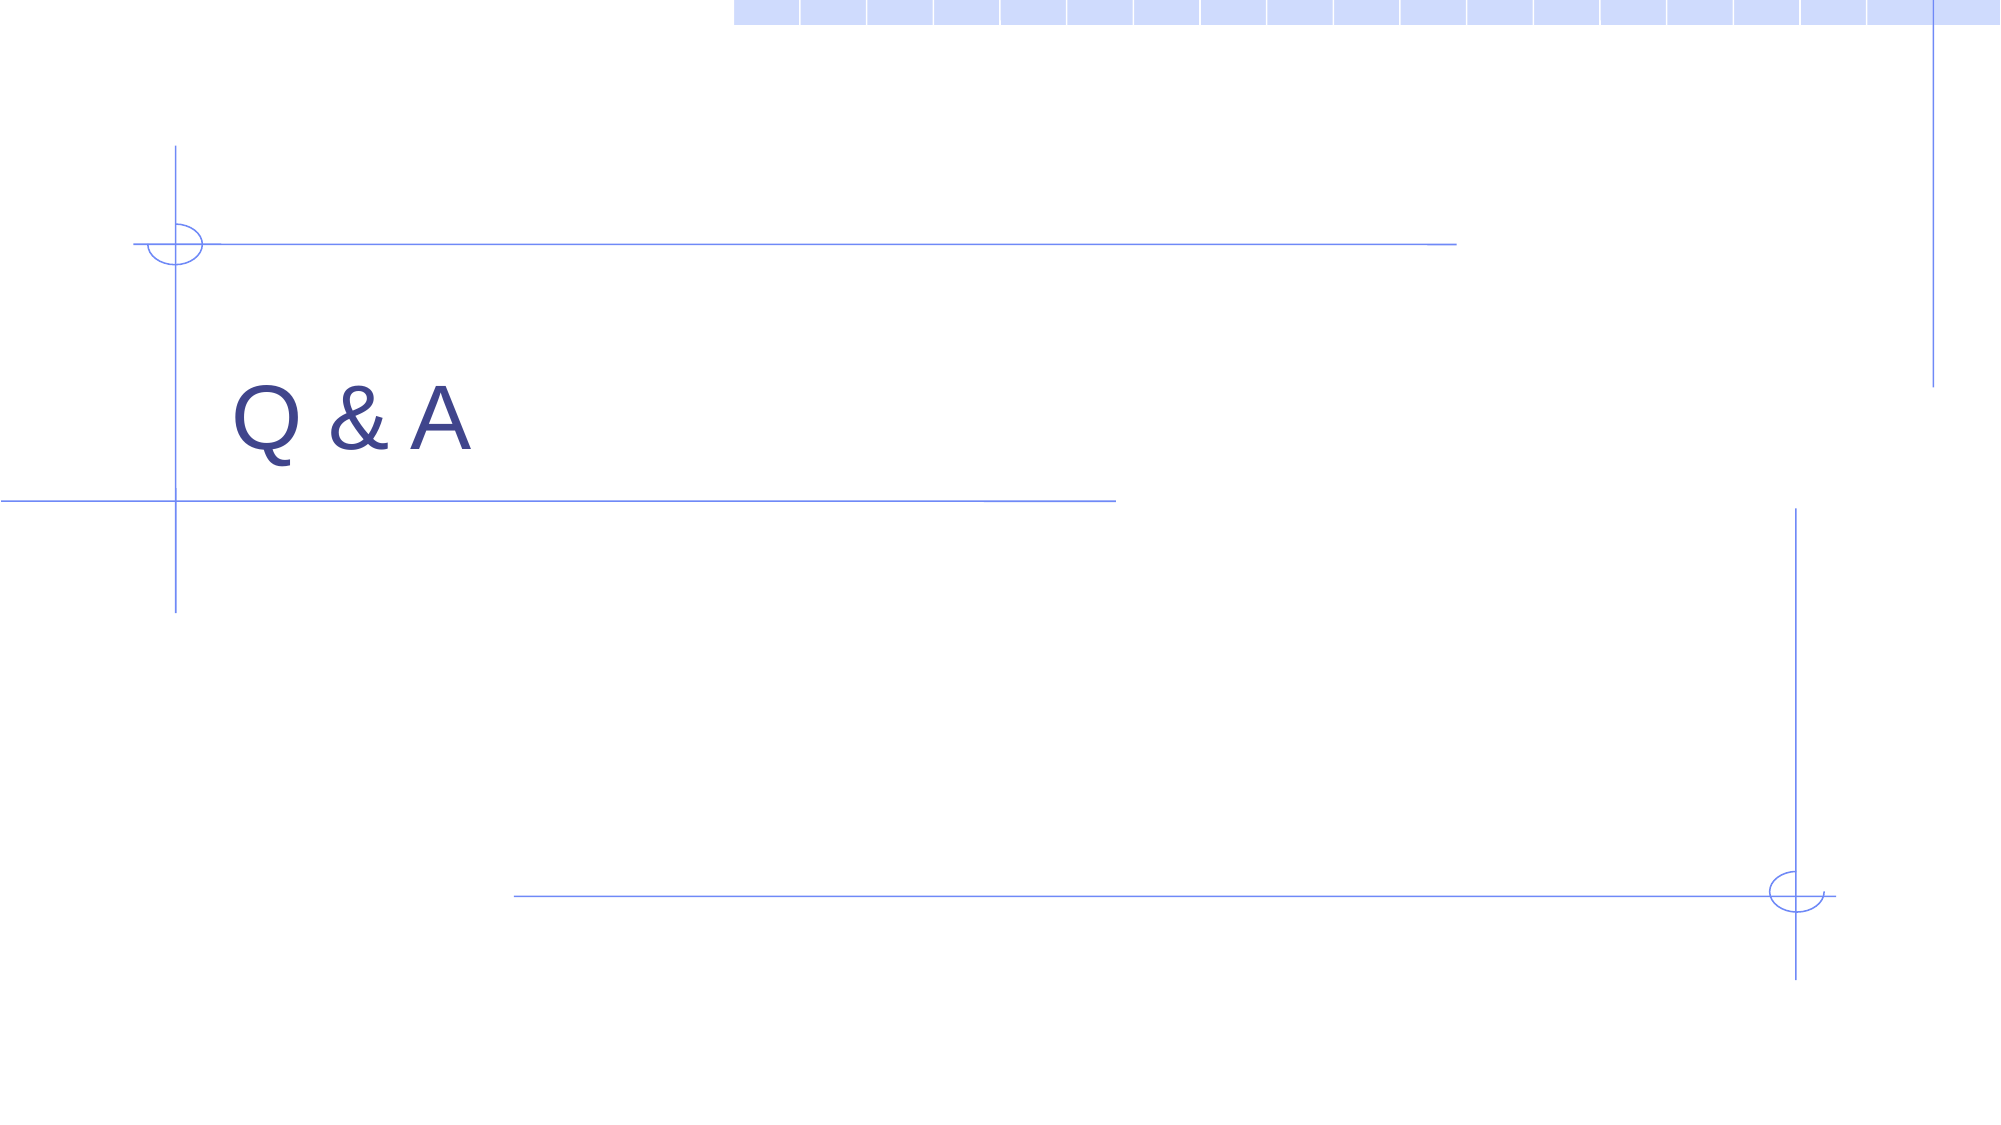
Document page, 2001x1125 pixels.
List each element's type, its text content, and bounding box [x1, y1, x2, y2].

title Q & A [216, 287, 1917, 475]
